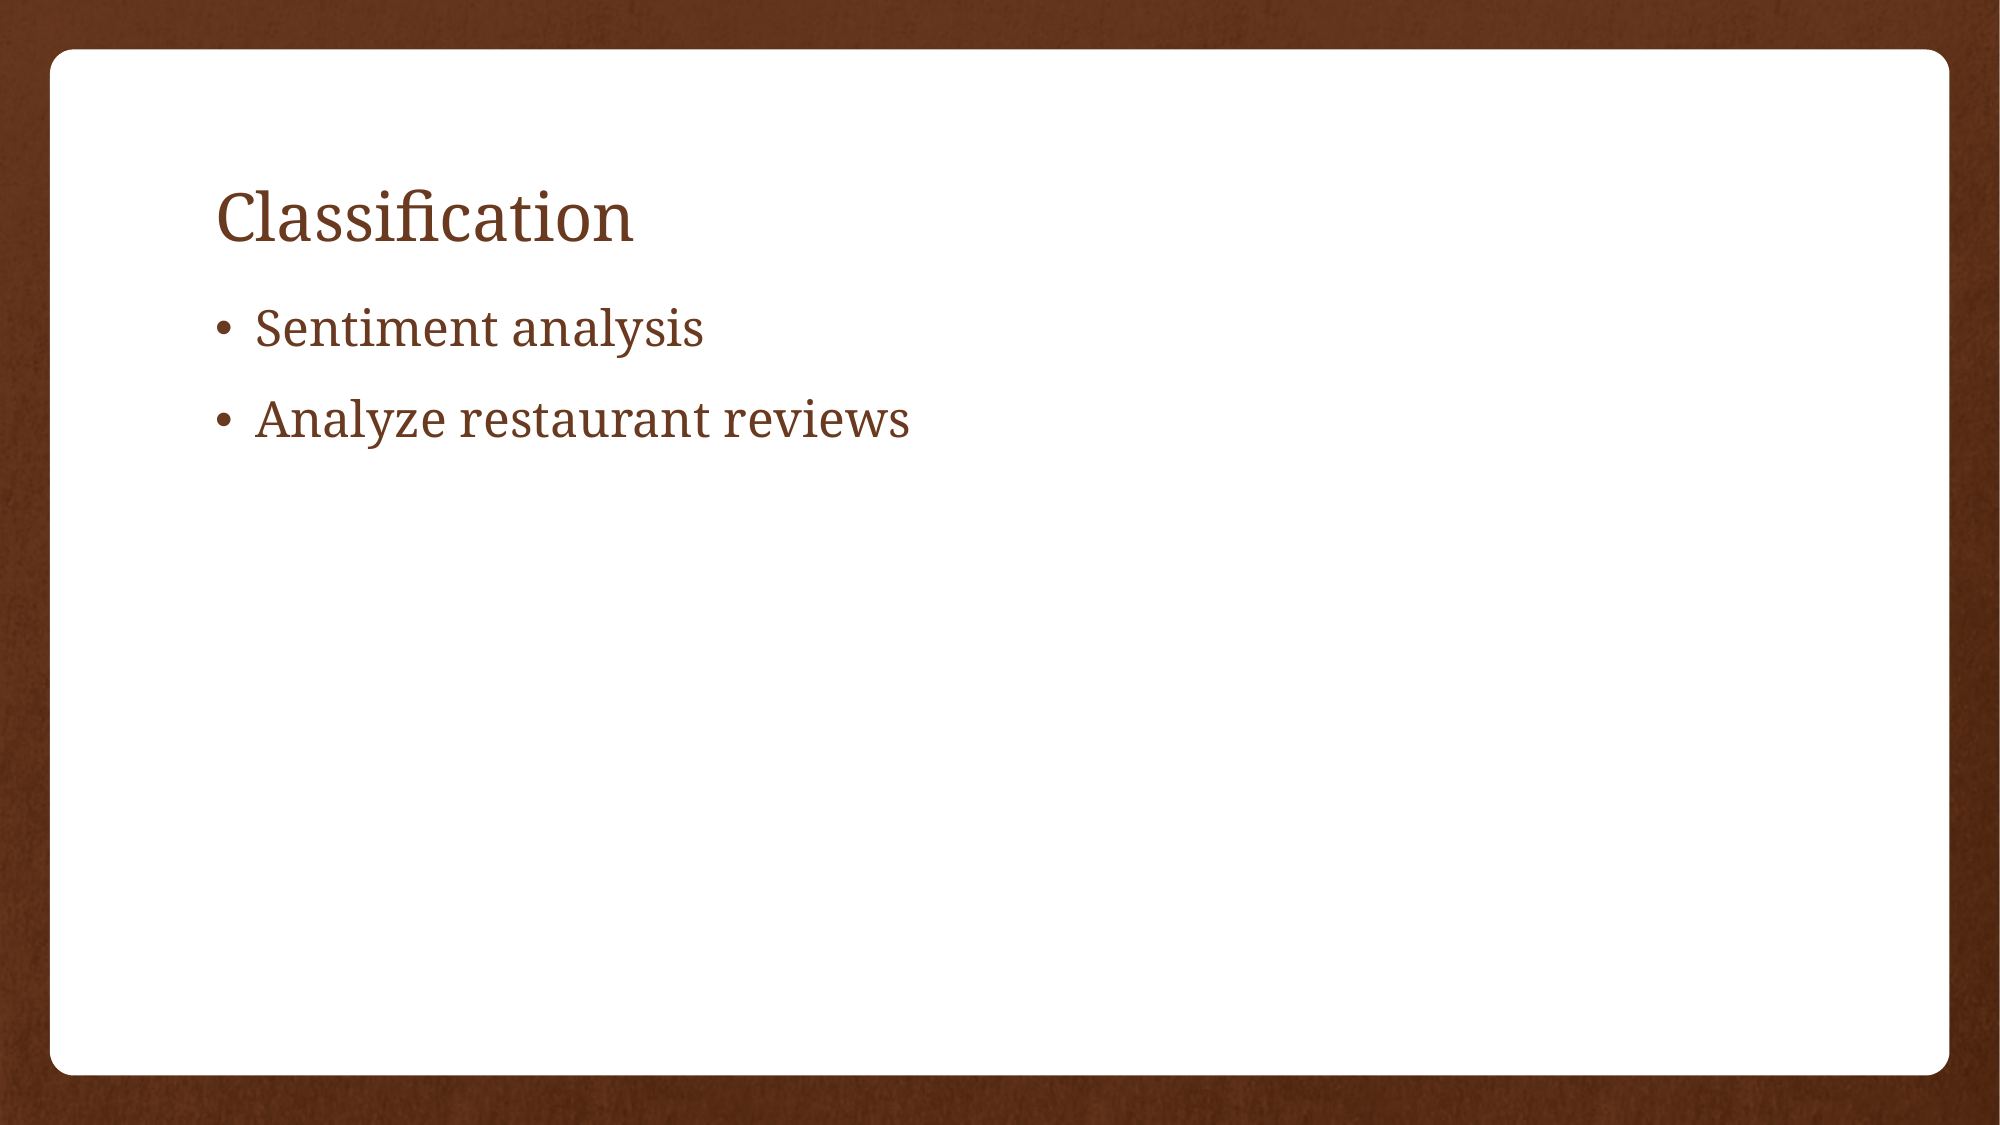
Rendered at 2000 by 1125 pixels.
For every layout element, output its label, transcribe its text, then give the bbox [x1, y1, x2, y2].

title Classification [199, 70, 1800, 263]
list Sentiment analysis Analyze restaurant reviews [199, 295, 1800, 996]
